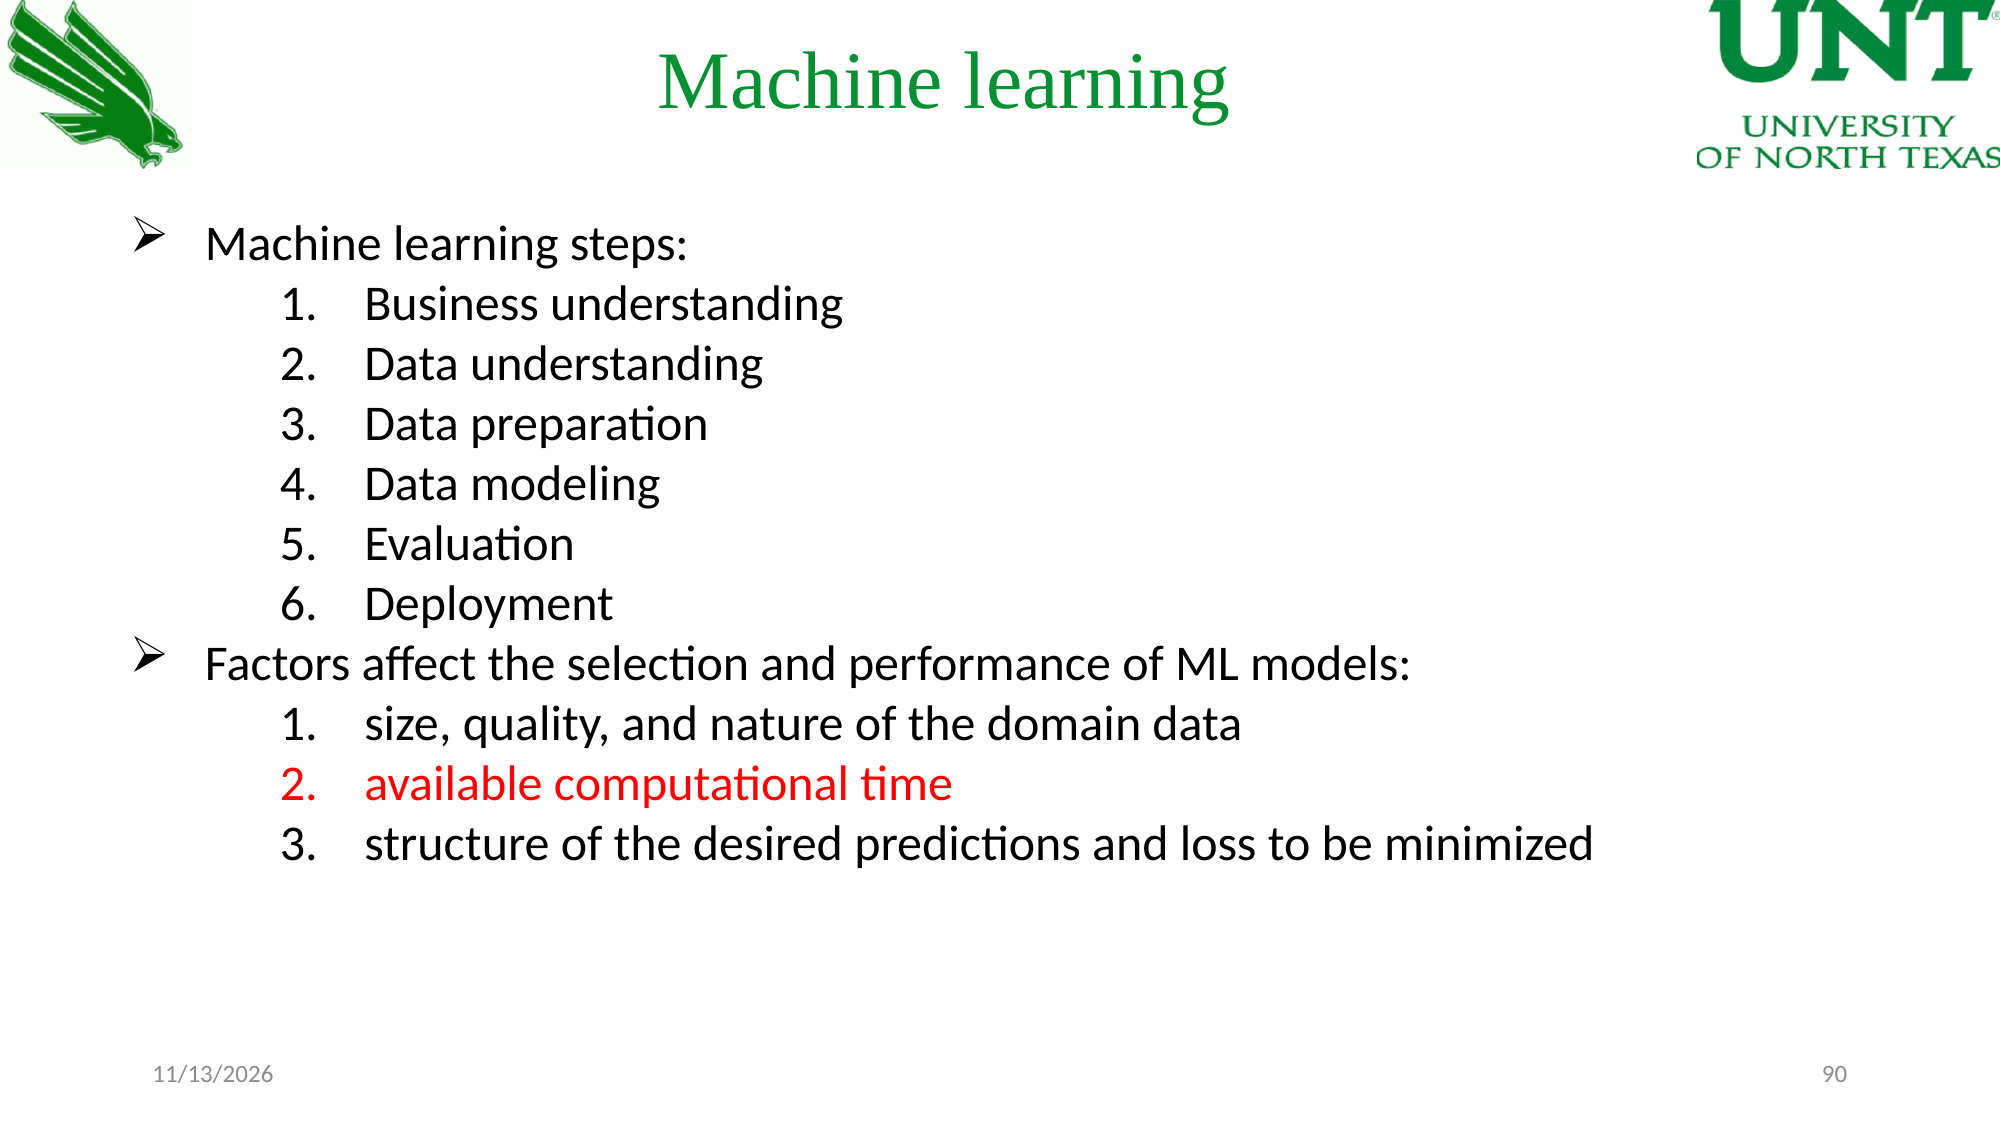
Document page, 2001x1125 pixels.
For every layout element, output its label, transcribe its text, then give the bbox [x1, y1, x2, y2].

picture [0, 0, 192, 169]
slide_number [137, 1042, 588, 1103]
slide_number 90 [1412, 1042, 1863, 1103]
picture [1697, 0, 2000, 169]
text_box Machine learning [244, 31, 1645, 134]
text_box Machine learning steps: Business understanding Data understanding Data preparation Data modeling Evaluation Deployment Factors affect the selection and performance of ML models: size, quality, and nature of the domain data available computational time structure of the desired predictions and loss to be minimized [115, 203, 1929, 878]
